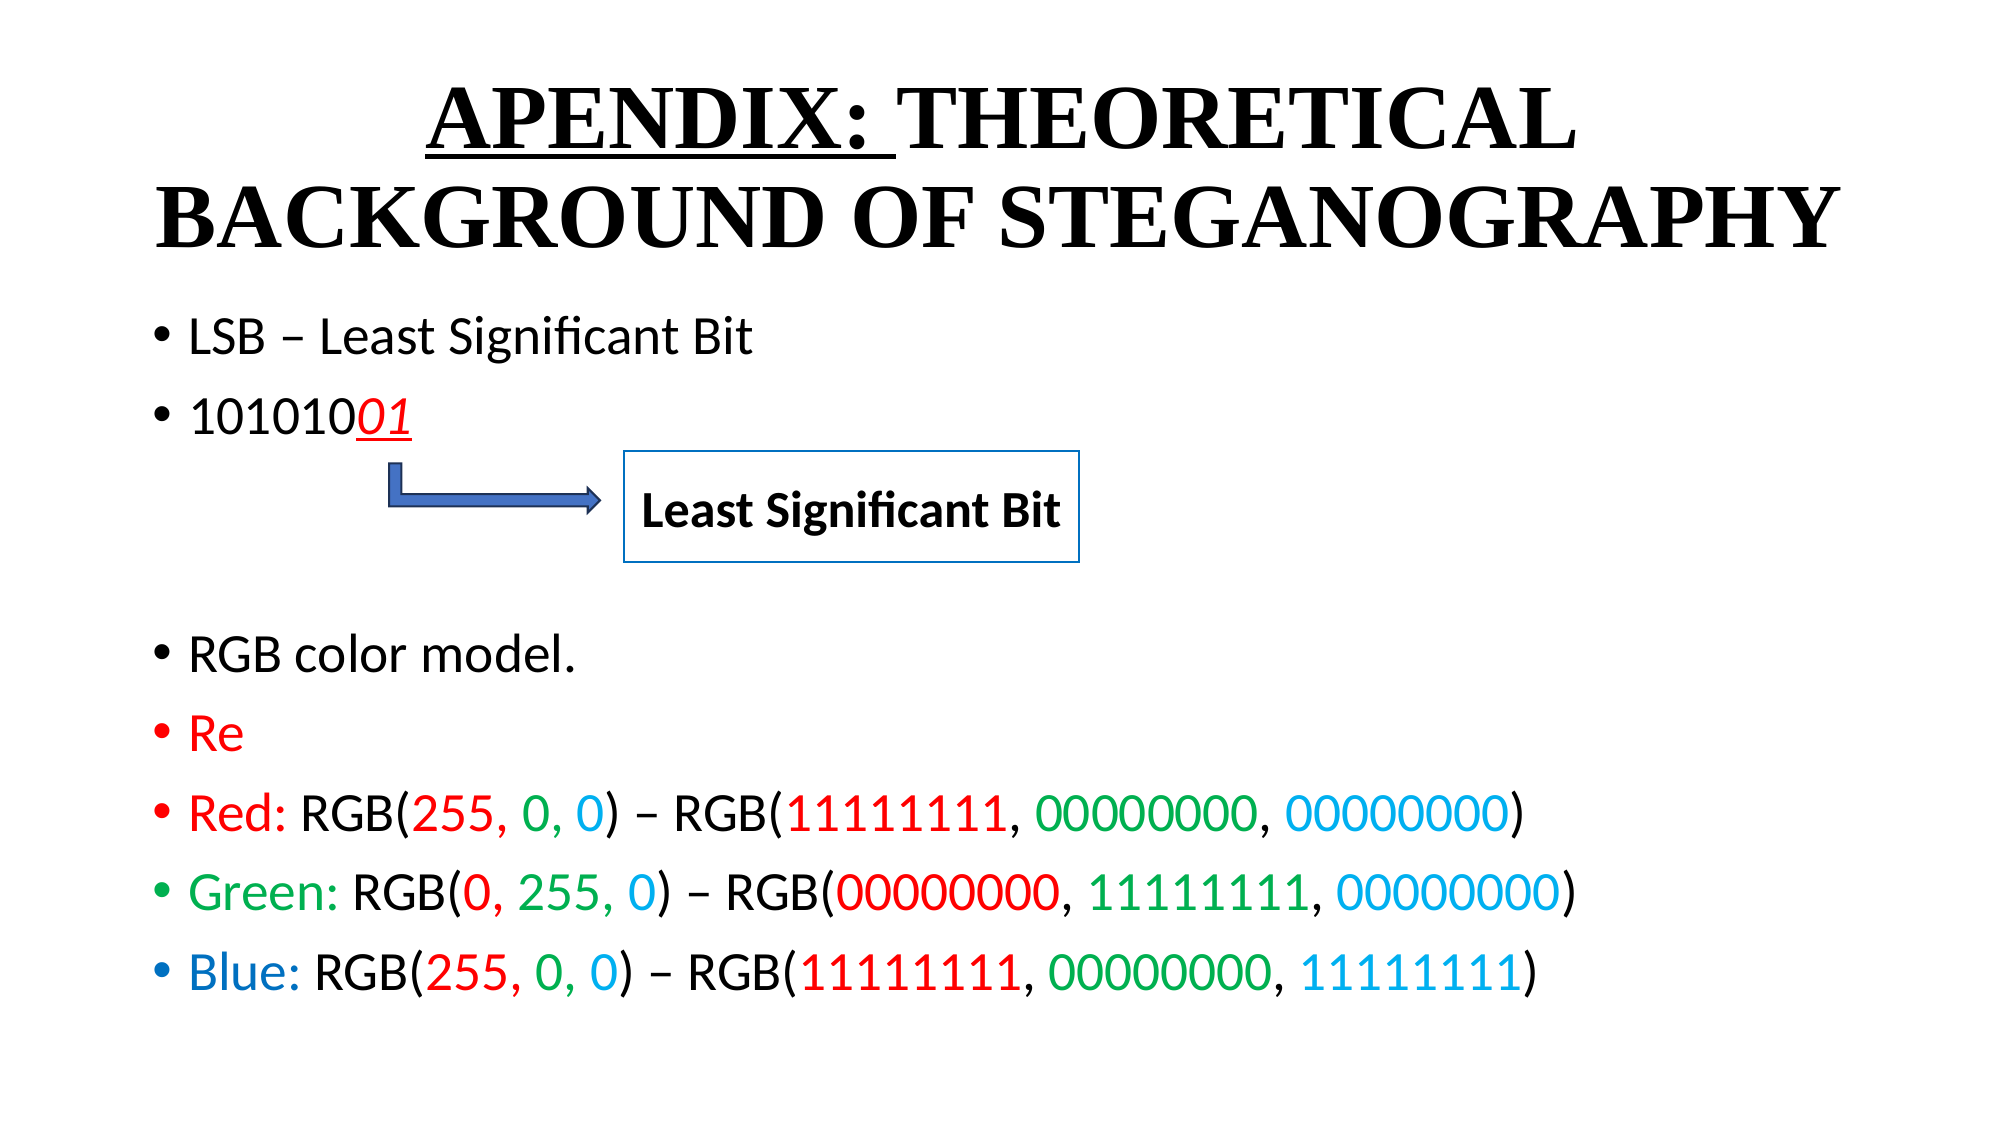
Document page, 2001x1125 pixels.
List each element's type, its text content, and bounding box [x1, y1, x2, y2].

list LSB – Least Significant Bit 10101001 RGB color model. Re Red: RGB(255, 0, 0) – RGB(11111111, 00000000, 00000000) Green: RGB(0, 255, 0) – RGB(00000000, 11111111, 00000000) Blue: RGB(255, 0, 0) – RGB(11111111, 00000000, 11111111) [137, 299, 1863, 1014]
text_box [388, 462, 602, 516]
title APENDIX: THEORETICAL BACKGROUND OF STEGANOGRAPHY [137, 59, 1863, 278]
text_box Least Significant Bit [623, 450, 1080, 563]
